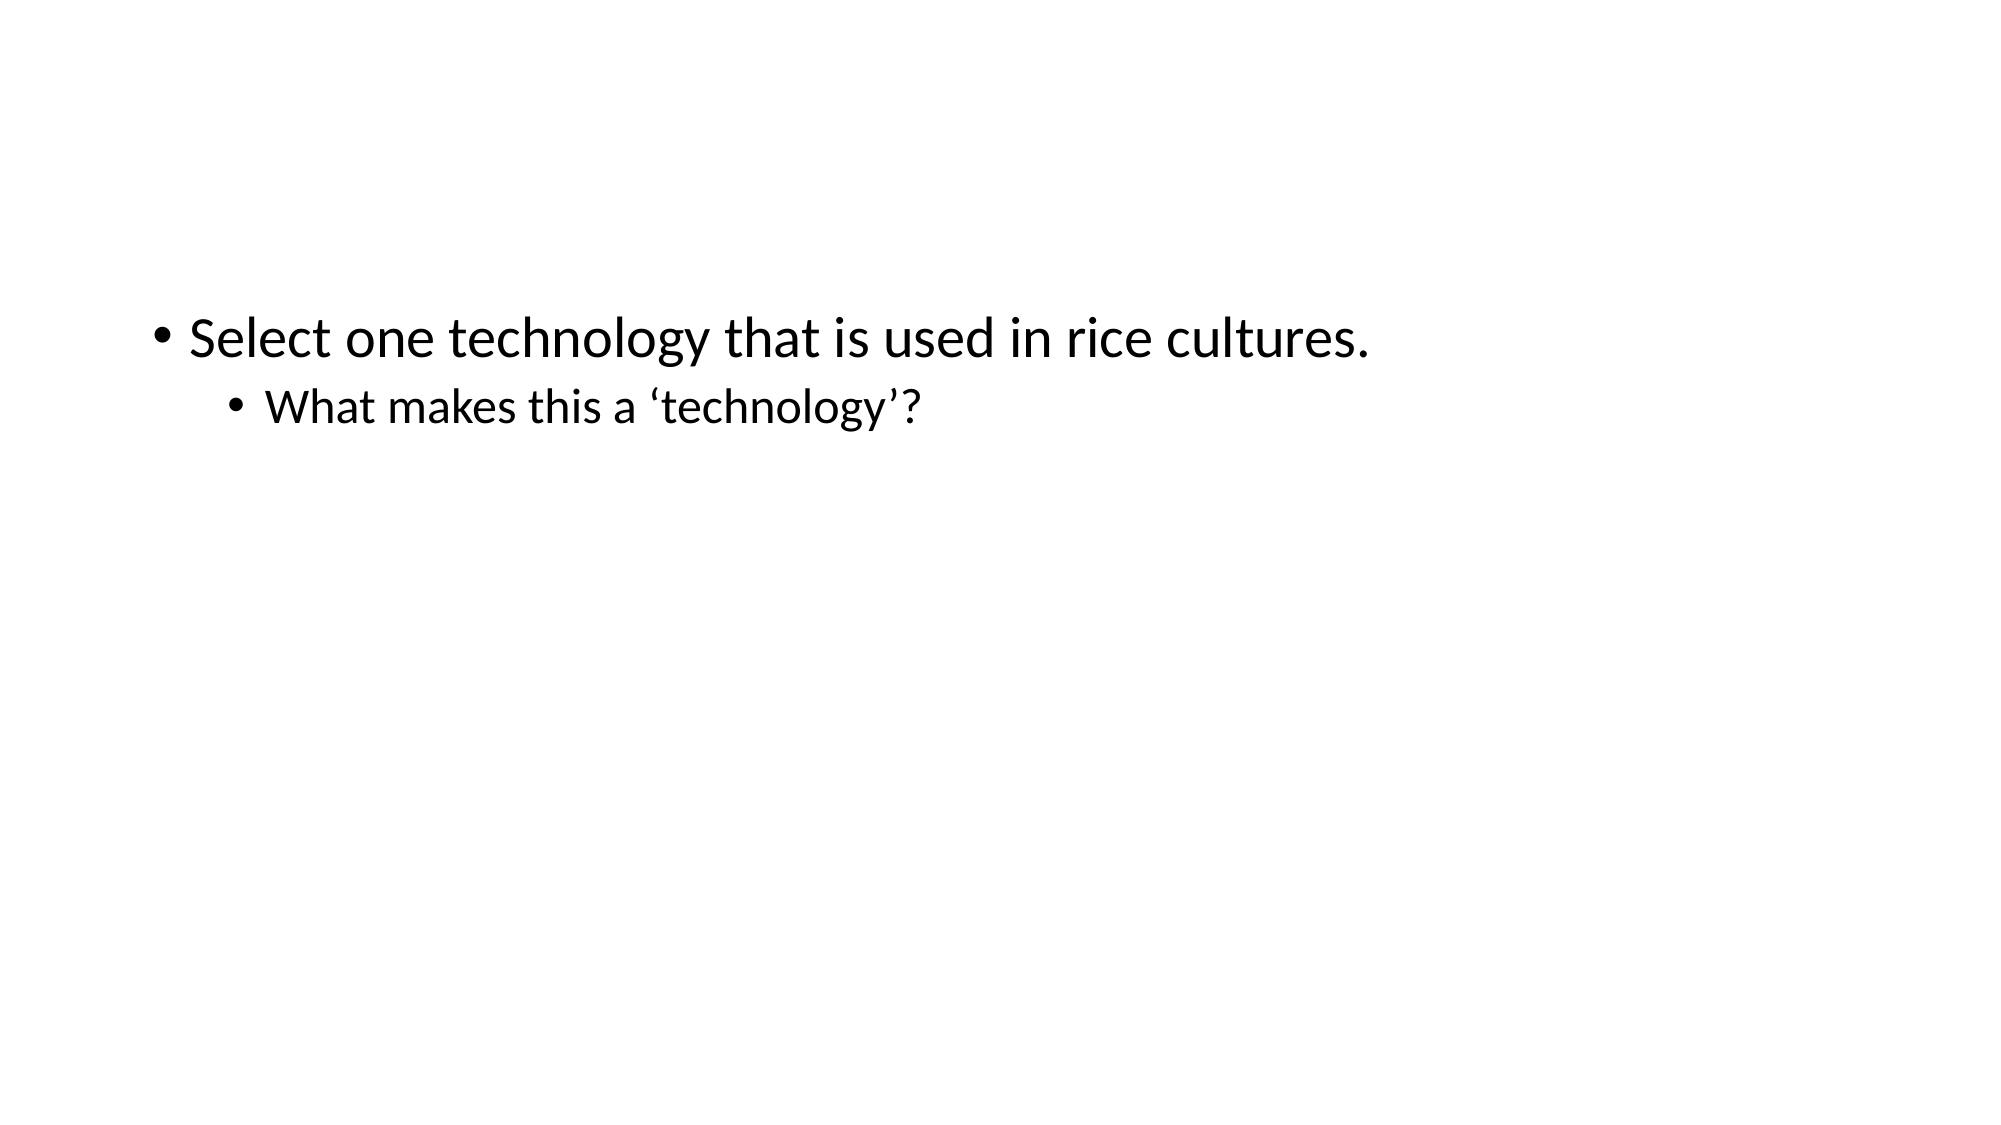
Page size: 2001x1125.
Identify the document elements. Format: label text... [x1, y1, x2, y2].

list Select one technology that is used in rice cultures. What makes this a ‘technology’? [137, 299, 1863, 1014]
